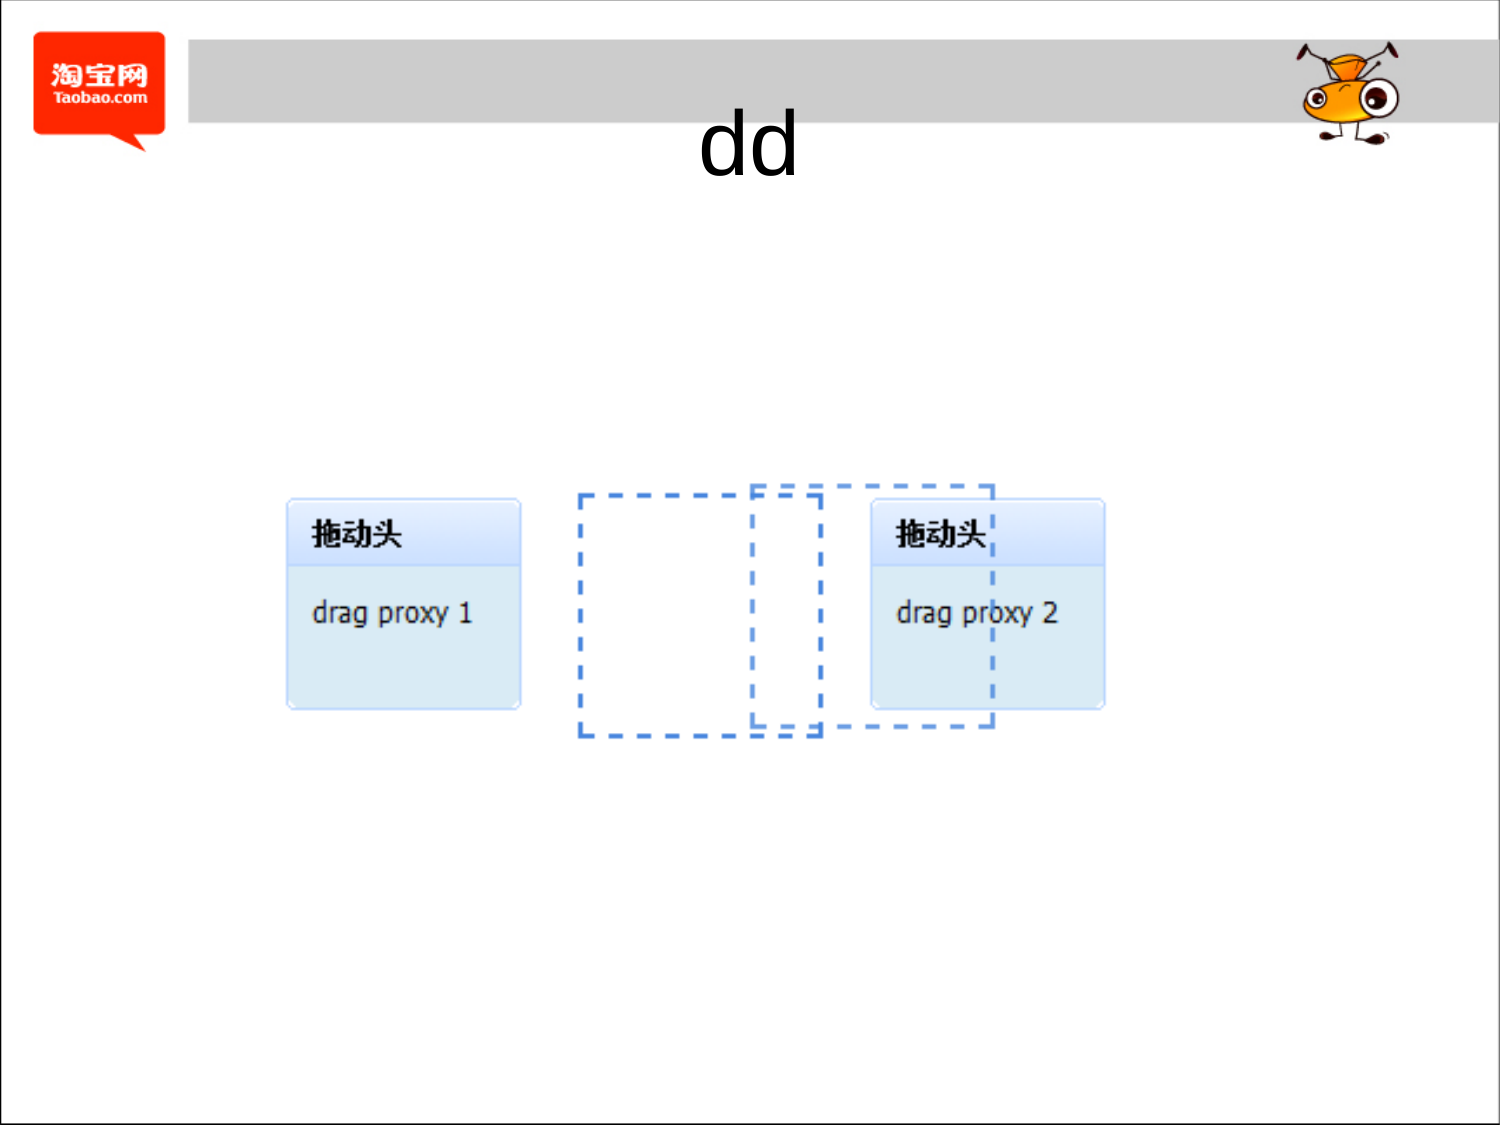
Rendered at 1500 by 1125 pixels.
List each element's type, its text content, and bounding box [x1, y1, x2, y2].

picture [0, 0, 1500, 1125]
title dd [74, 44, 1426, 233]
